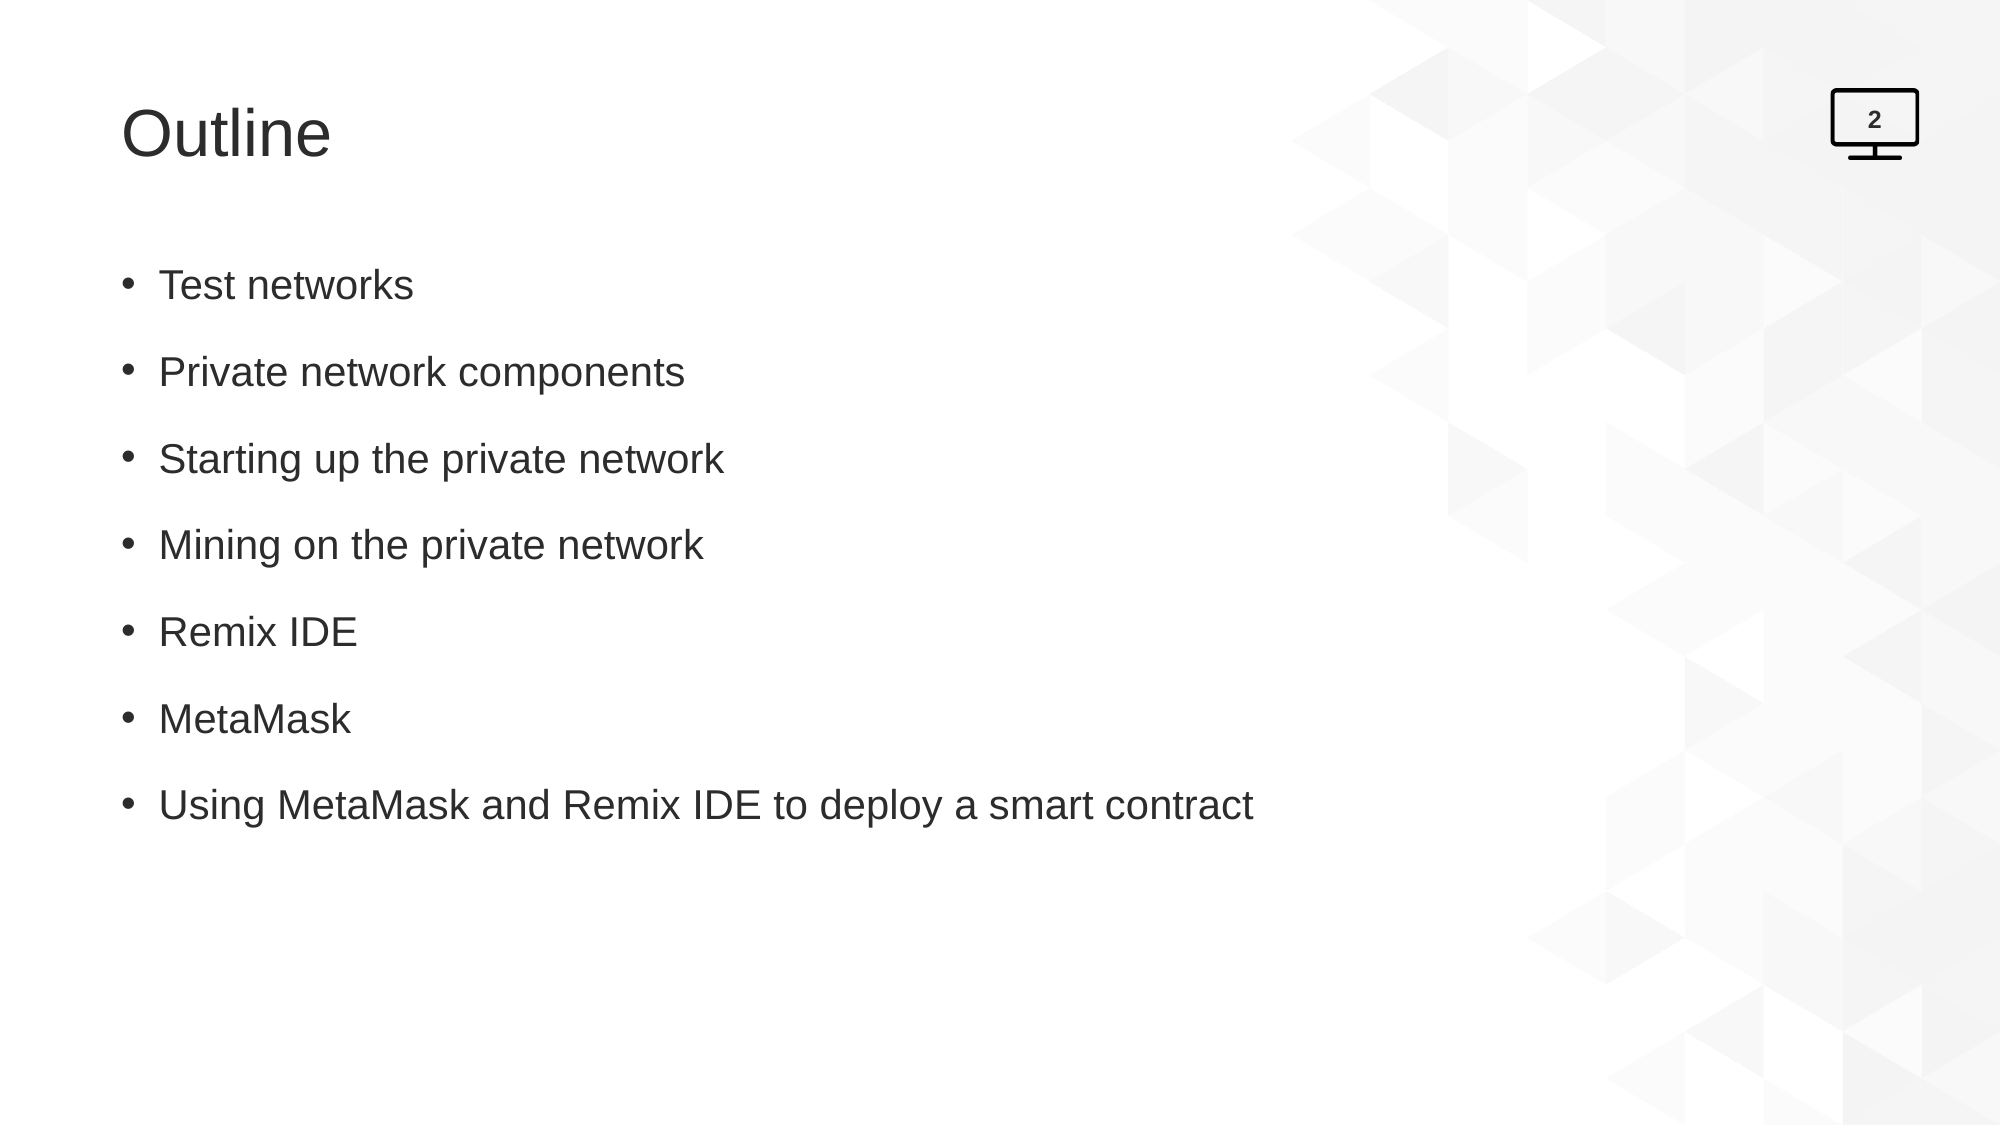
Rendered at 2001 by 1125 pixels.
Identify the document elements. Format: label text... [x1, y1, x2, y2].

slide_number 2 [1830, 94, 1920, 142]
title Outline [106, 59, 1760, 201]
picture [1291, 0, 2000, 1125]
list Test networks Private network components Starting up the private network Mining on the private network Remix IDE MetaMask Using MetaMask and Remix IDE to deploy a smart contract [106, 230, 1878, 1010]
